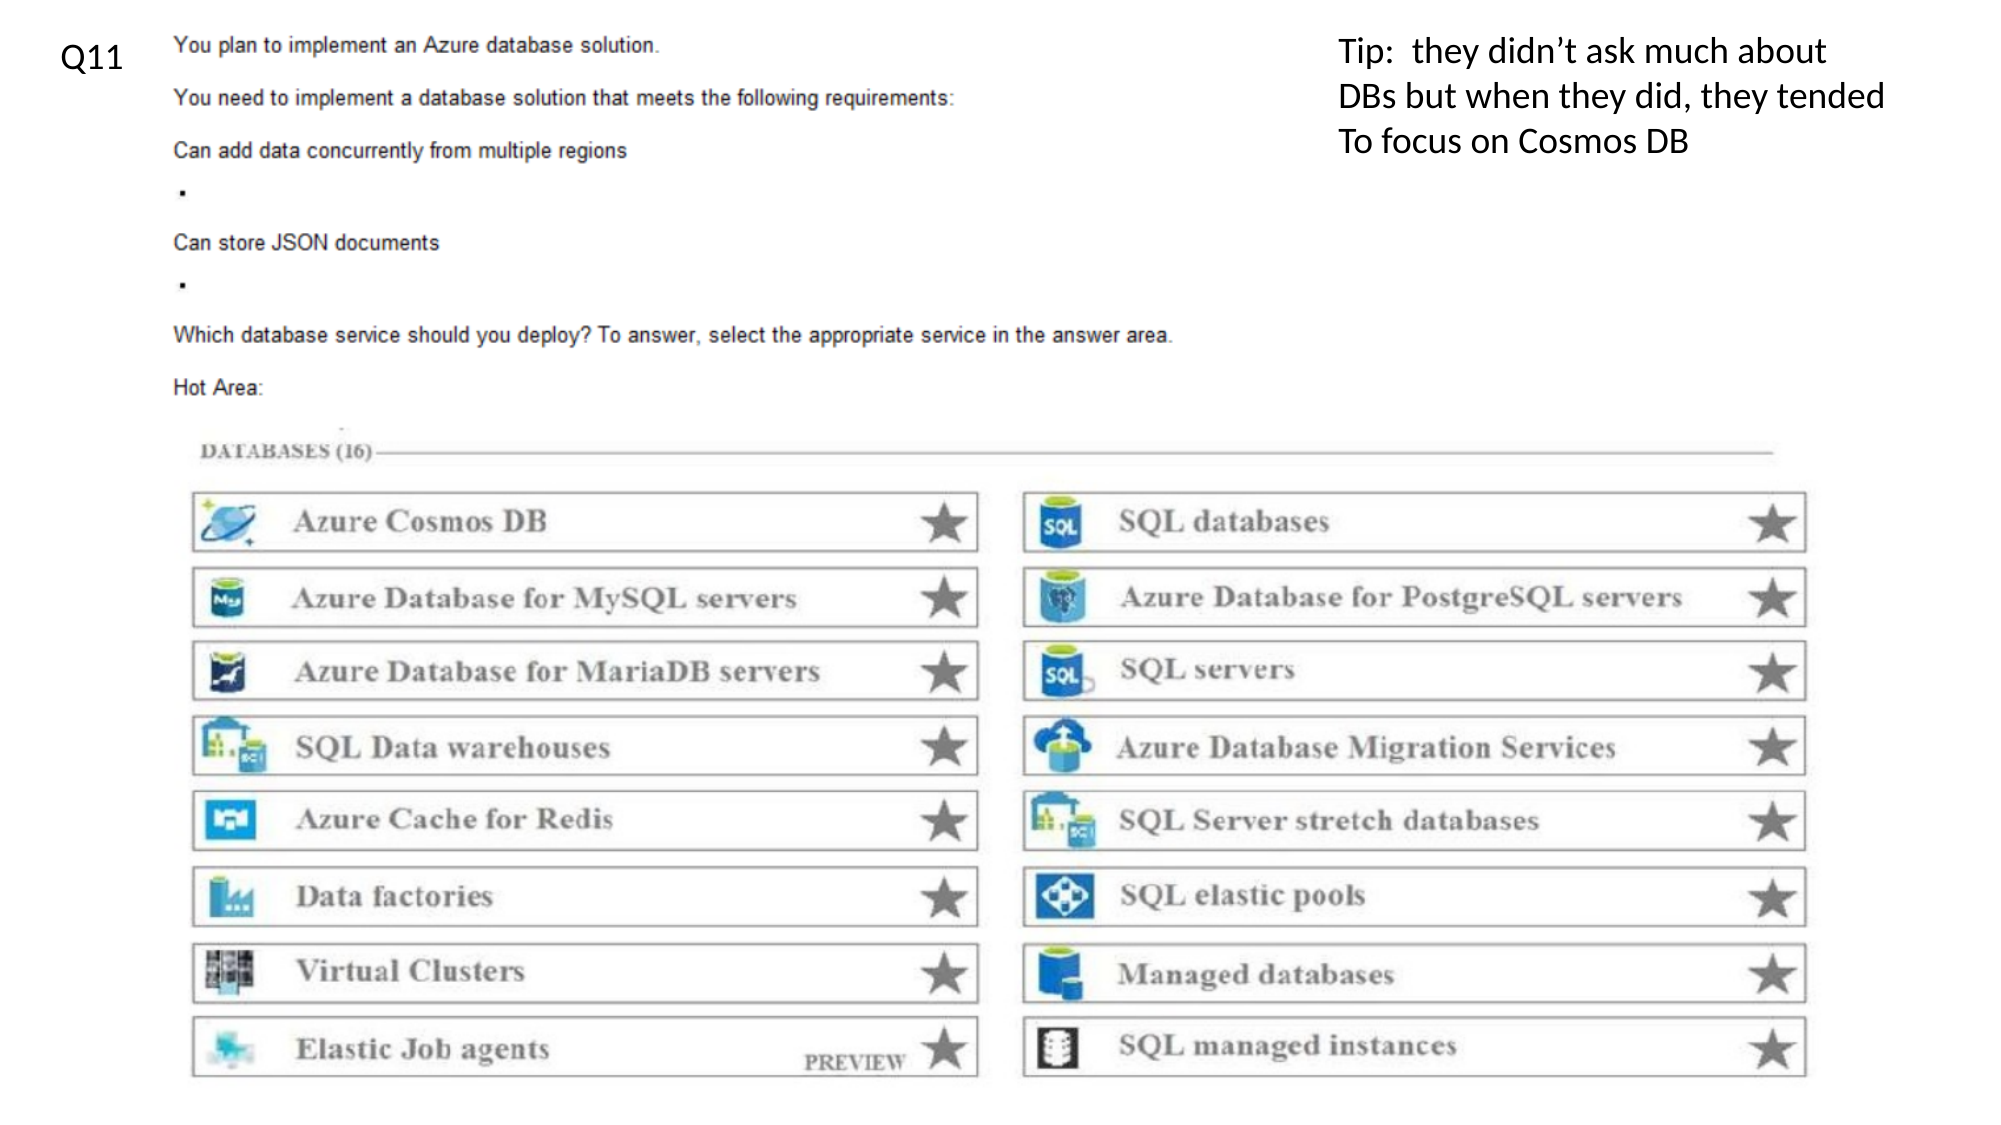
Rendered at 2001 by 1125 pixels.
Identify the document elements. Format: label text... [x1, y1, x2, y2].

text_box Tip: they didn’t ask much about DBs but when they did, they tended To focus on Cosmos DB [1323, 18, 1902, 169]
text_box Q11 [45, 24, 139, 85]
picture [154, 24, 1844, 1107]
